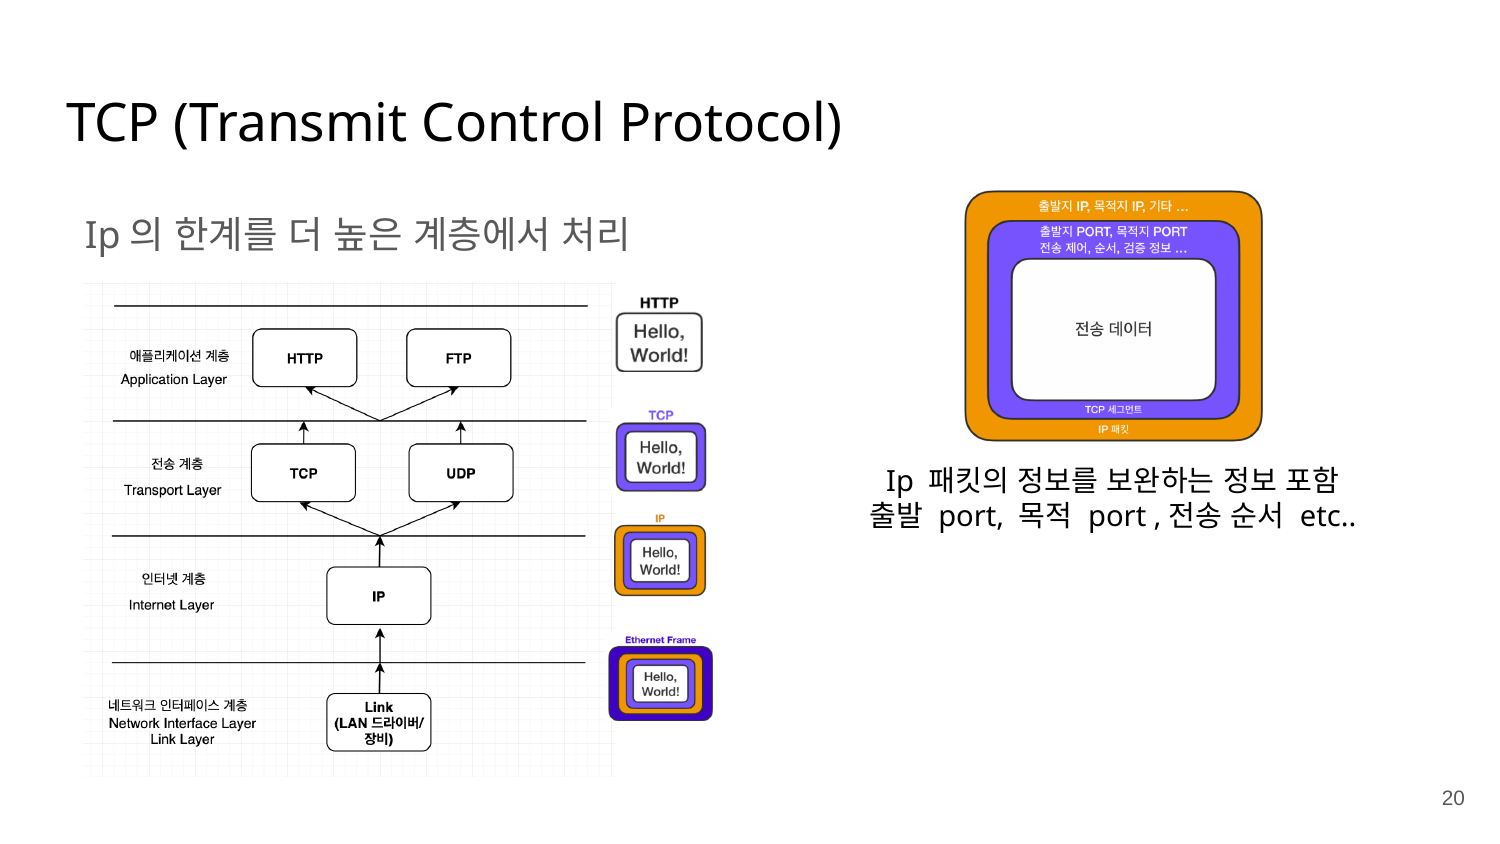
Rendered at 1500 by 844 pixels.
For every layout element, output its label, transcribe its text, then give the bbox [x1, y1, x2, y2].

text_box Ip 패킷의 정보를 보완하는 정보 포함 출발 port, 목적 port ,전송 순서 etc.. [801, 455, 1424, 541]
list Ip의 한계를 더 높은 계층에서 처리 [51, 189, 1449, 750]
title TCP (Transmit Control Protocol) [51, 72, 1449, 167]
picture [83, 282, 717, 778]
picture [962, 188, 1264, 443]
slide_number 20 [1389, 764, 1480, 830]
